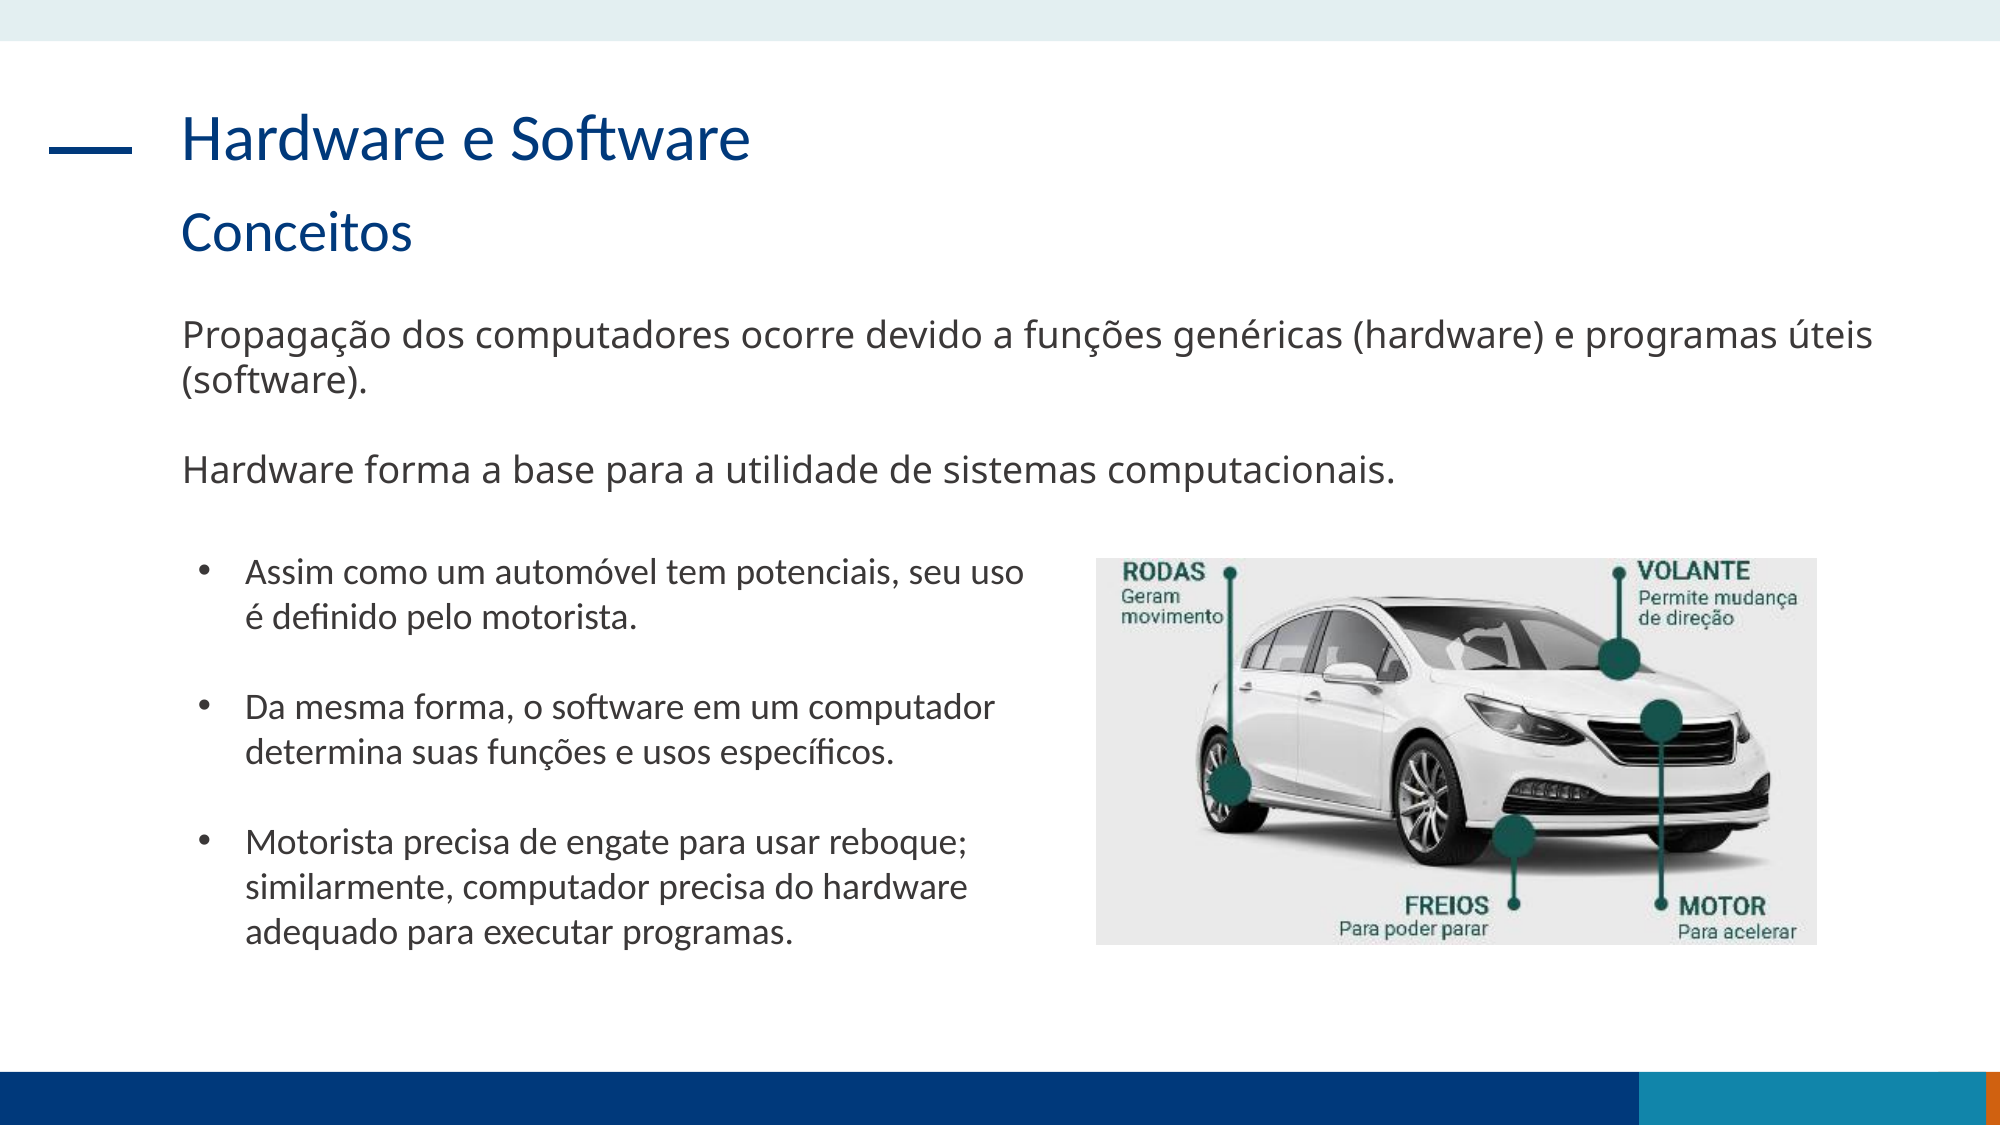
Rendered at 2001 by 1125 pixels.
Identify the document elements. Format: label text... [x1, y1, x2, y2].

list Hardware e Software [167, 95, 1833, 193]
text_box Assim como um automóvel tem potenciais, seu uso é definido pelo motorista. Da mesma forma, o software em um computador determina suas funções e usos específicos. Motorista precisa de engate para usar reboque; similarmente, computador precisa do hardware adequado para executar programas. [183, 539, 1053, 960]
picture [1096, 558, 1817, 945]
list Conceitos [167, 193, 1833, 303]
text_box Propagação dos computadores ocorre devido a funções genéricas (hardware) e programas úteis (software). Hardware forma a base para a utilidade de sistemas computacionais. [167, 303, 1891, 499]
